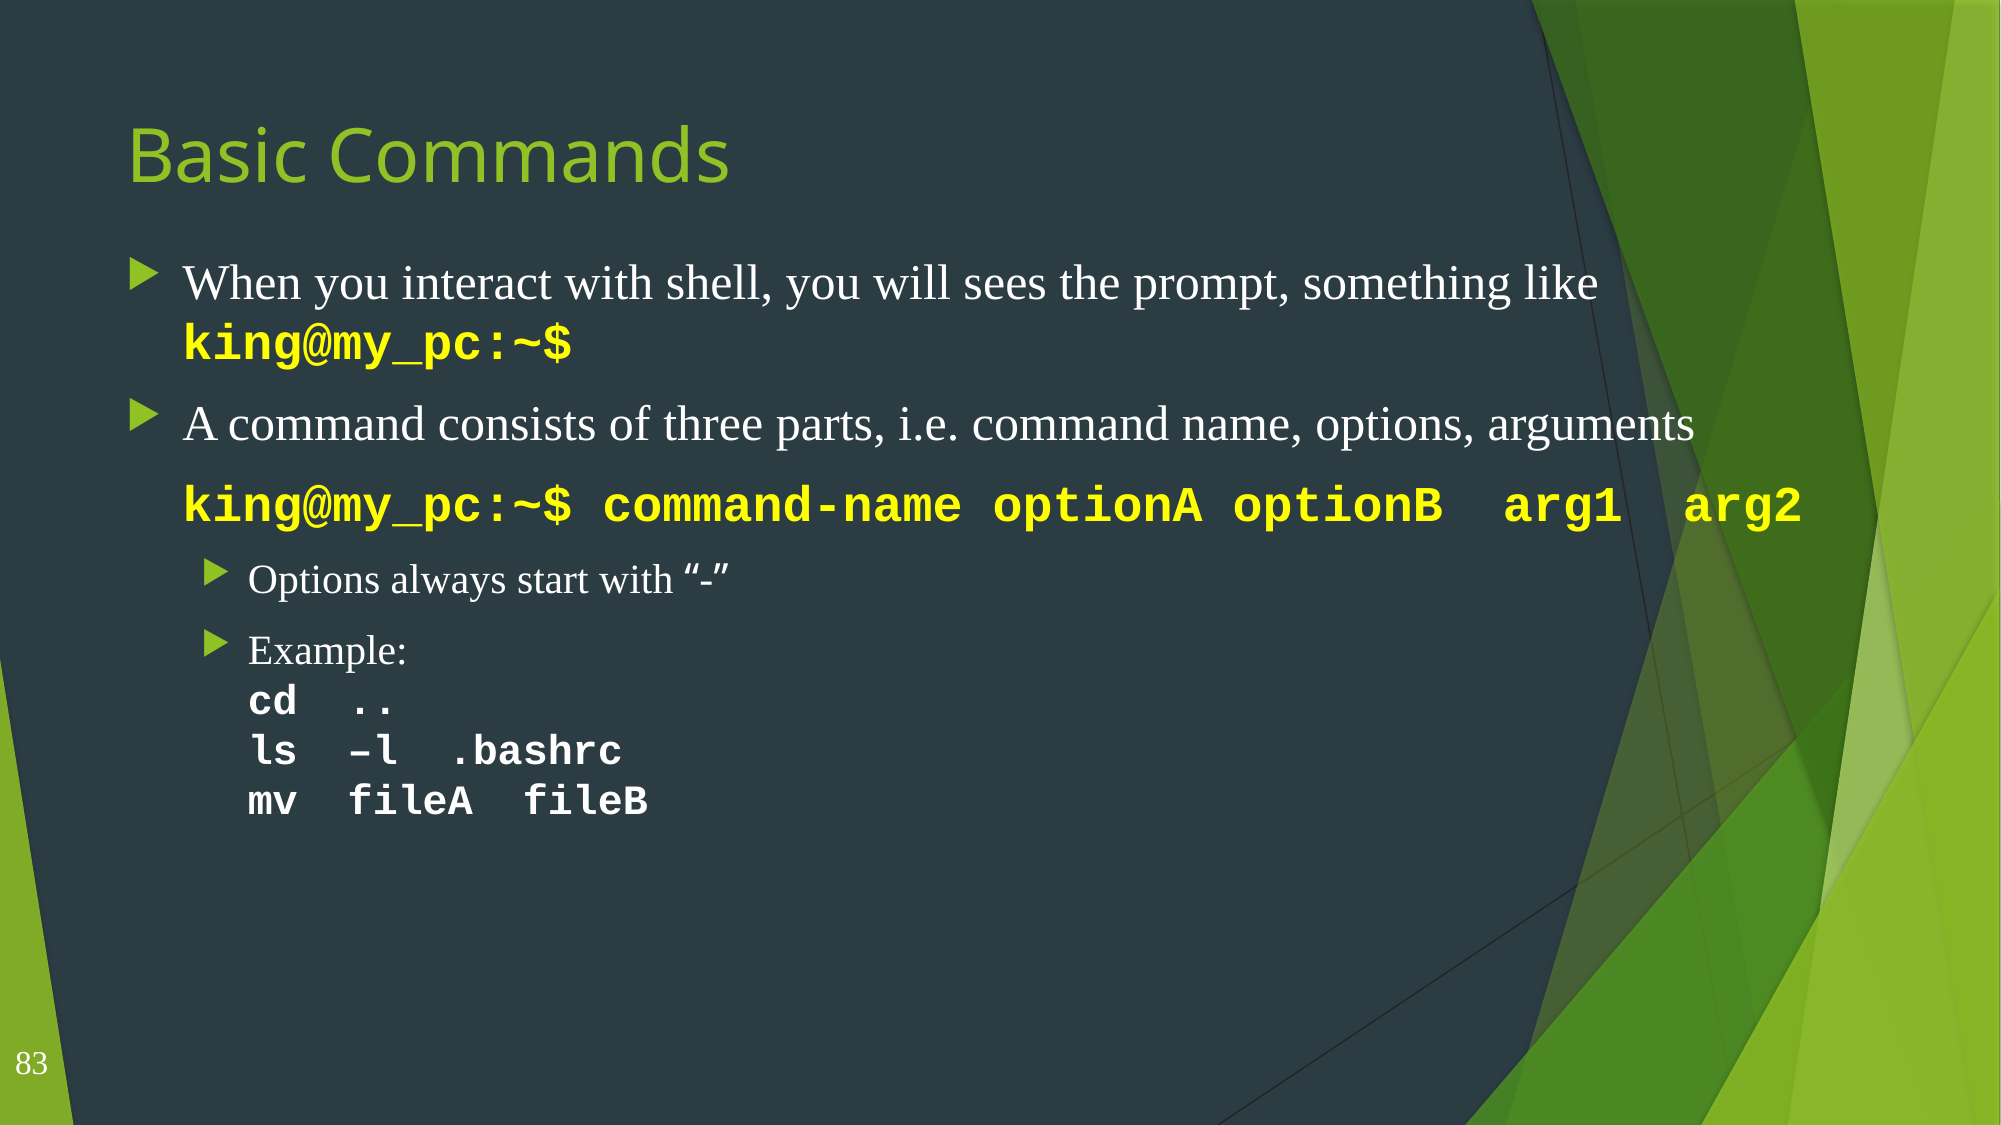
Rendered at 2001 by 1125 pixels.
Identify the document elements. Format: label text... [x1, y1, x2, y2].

list When you interact with shell, you will sees the prompt, something like king@my_pc:~$ A command consists of three parts, i.e. command name, options, arguments king@my_pc:~$ command-name optionA optionB arg1 arg2 Options always start with “-” Example: cd .. ls –l .bashrc mv fileA fileB [111, 241, 1945, 1065]
slide_number 83 [0, 1024, 350, 1100]
title Basic Commands [111, 99, 1725, 241]
